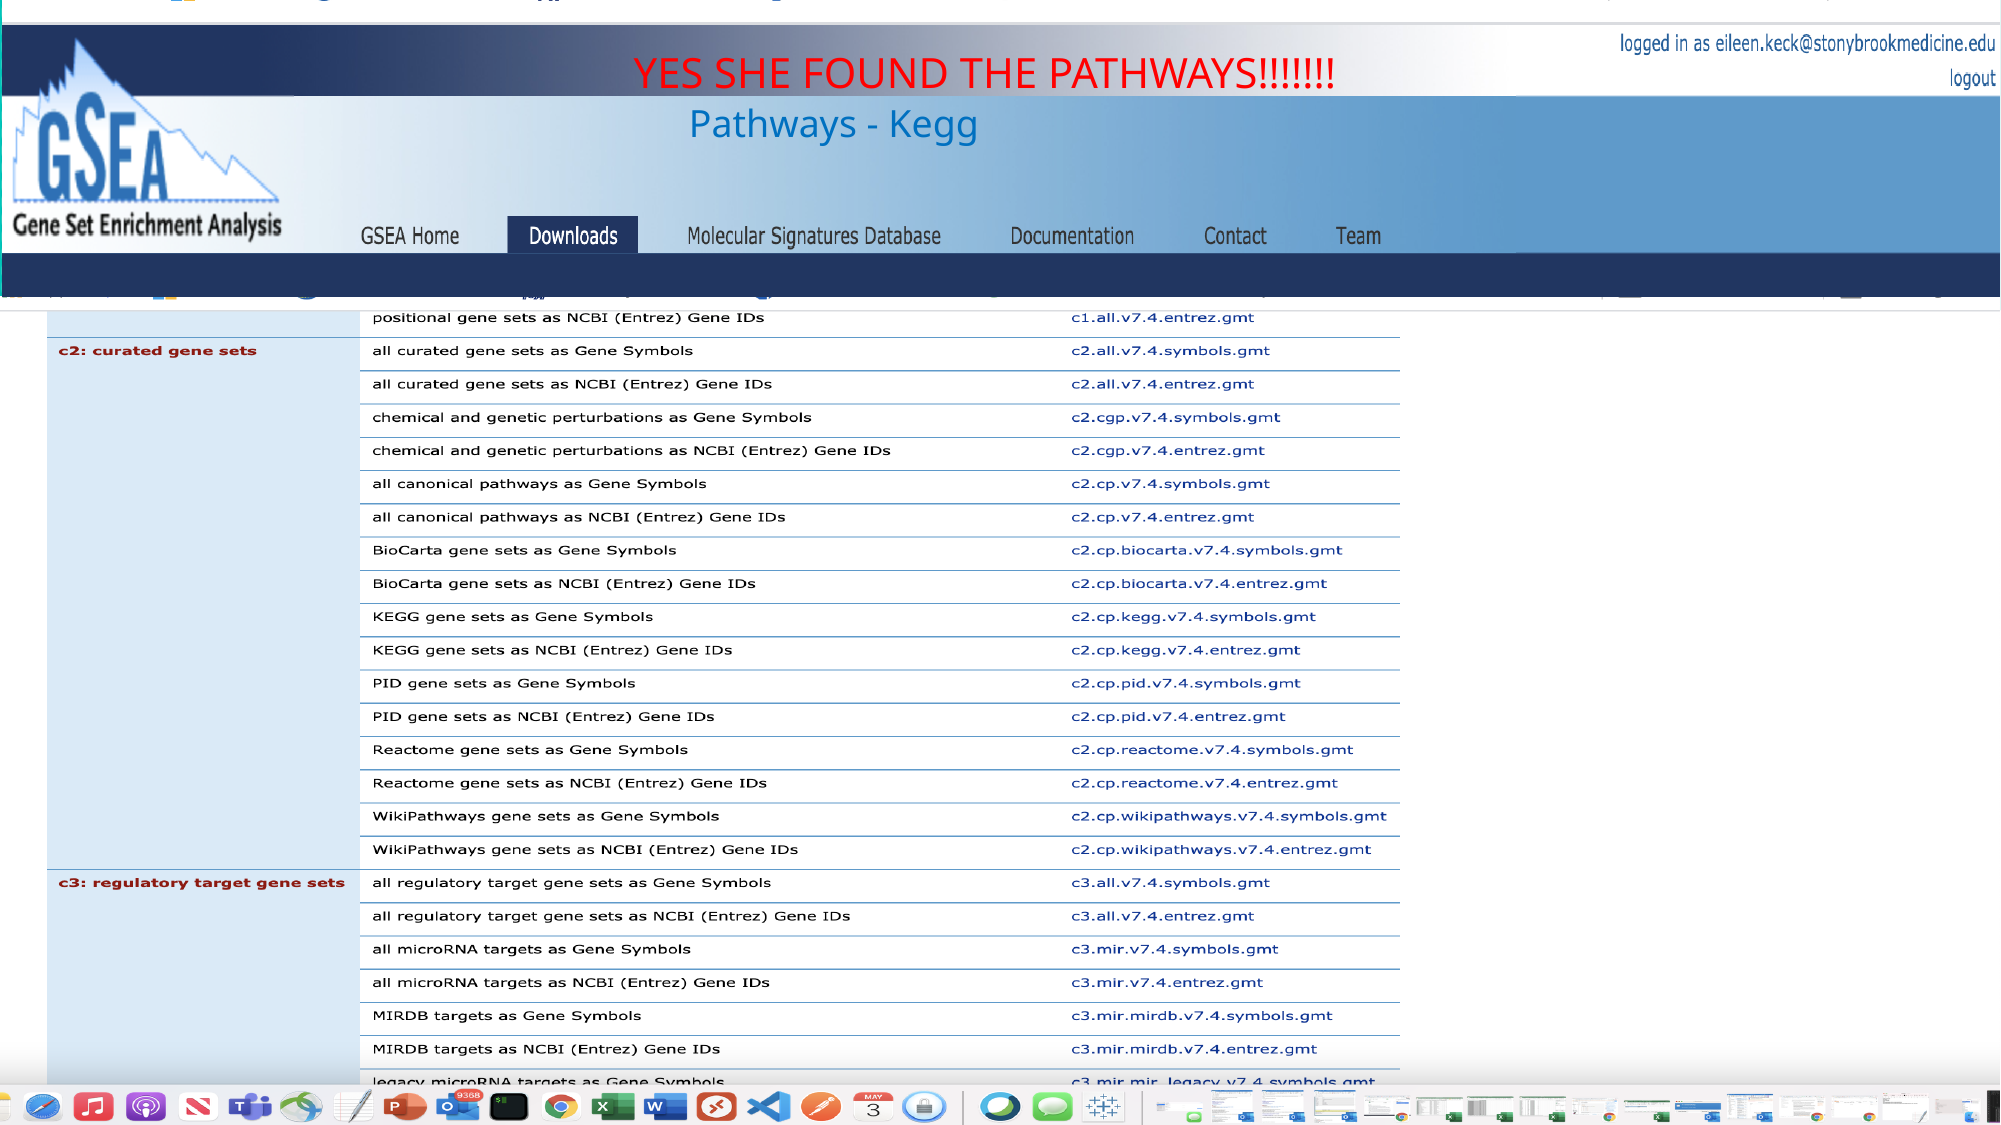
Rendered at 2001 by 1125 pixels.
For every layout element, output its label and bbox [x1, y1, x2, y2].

list [0, 296, 2000, 1125]
picture [1, 0, 2000, 298]
